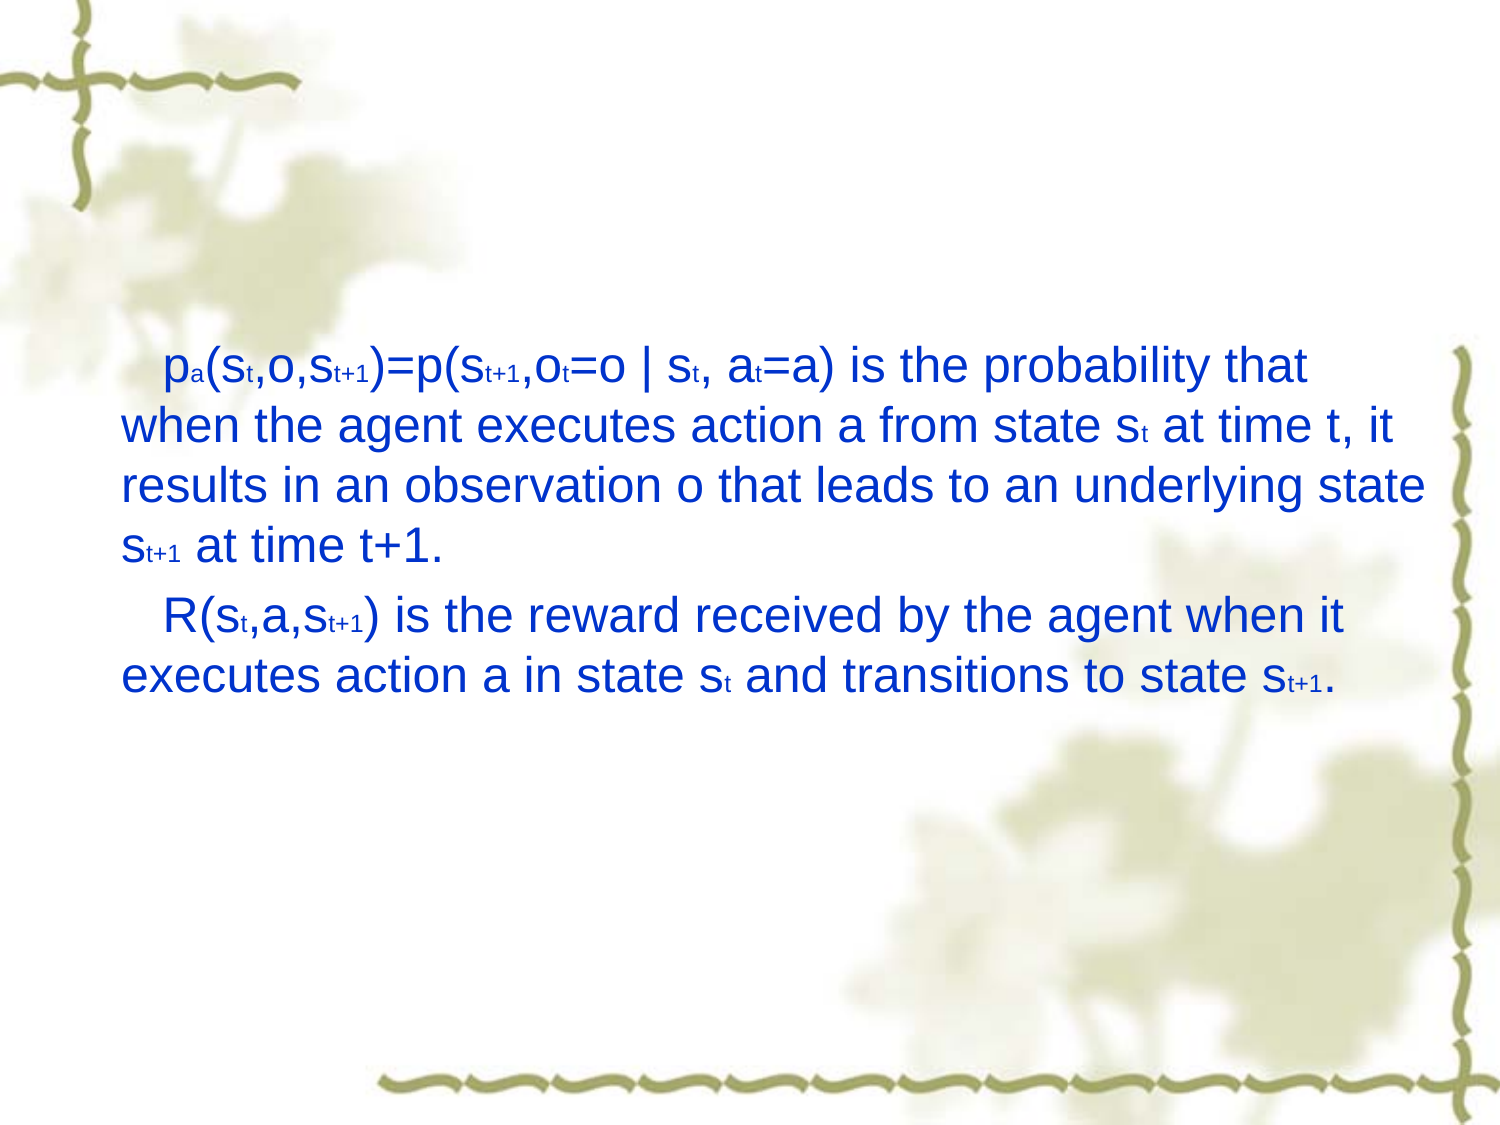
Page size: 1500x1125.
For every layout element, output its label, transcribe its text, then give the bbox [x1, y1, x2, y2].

list pa(st,o,st+1)=p(st+1,ot=o | st, at=a) is the probability that when the agent executes action a from state st at time t, it results in an observation o that leads to an underlying state st+1 at time t+1. R(st,a,st+1) is the reward received by the agent when it executes action a in state st and transitions to state st+1. [49, 324, 1452, 963]
picture [0, 0, 1500, 1125]
